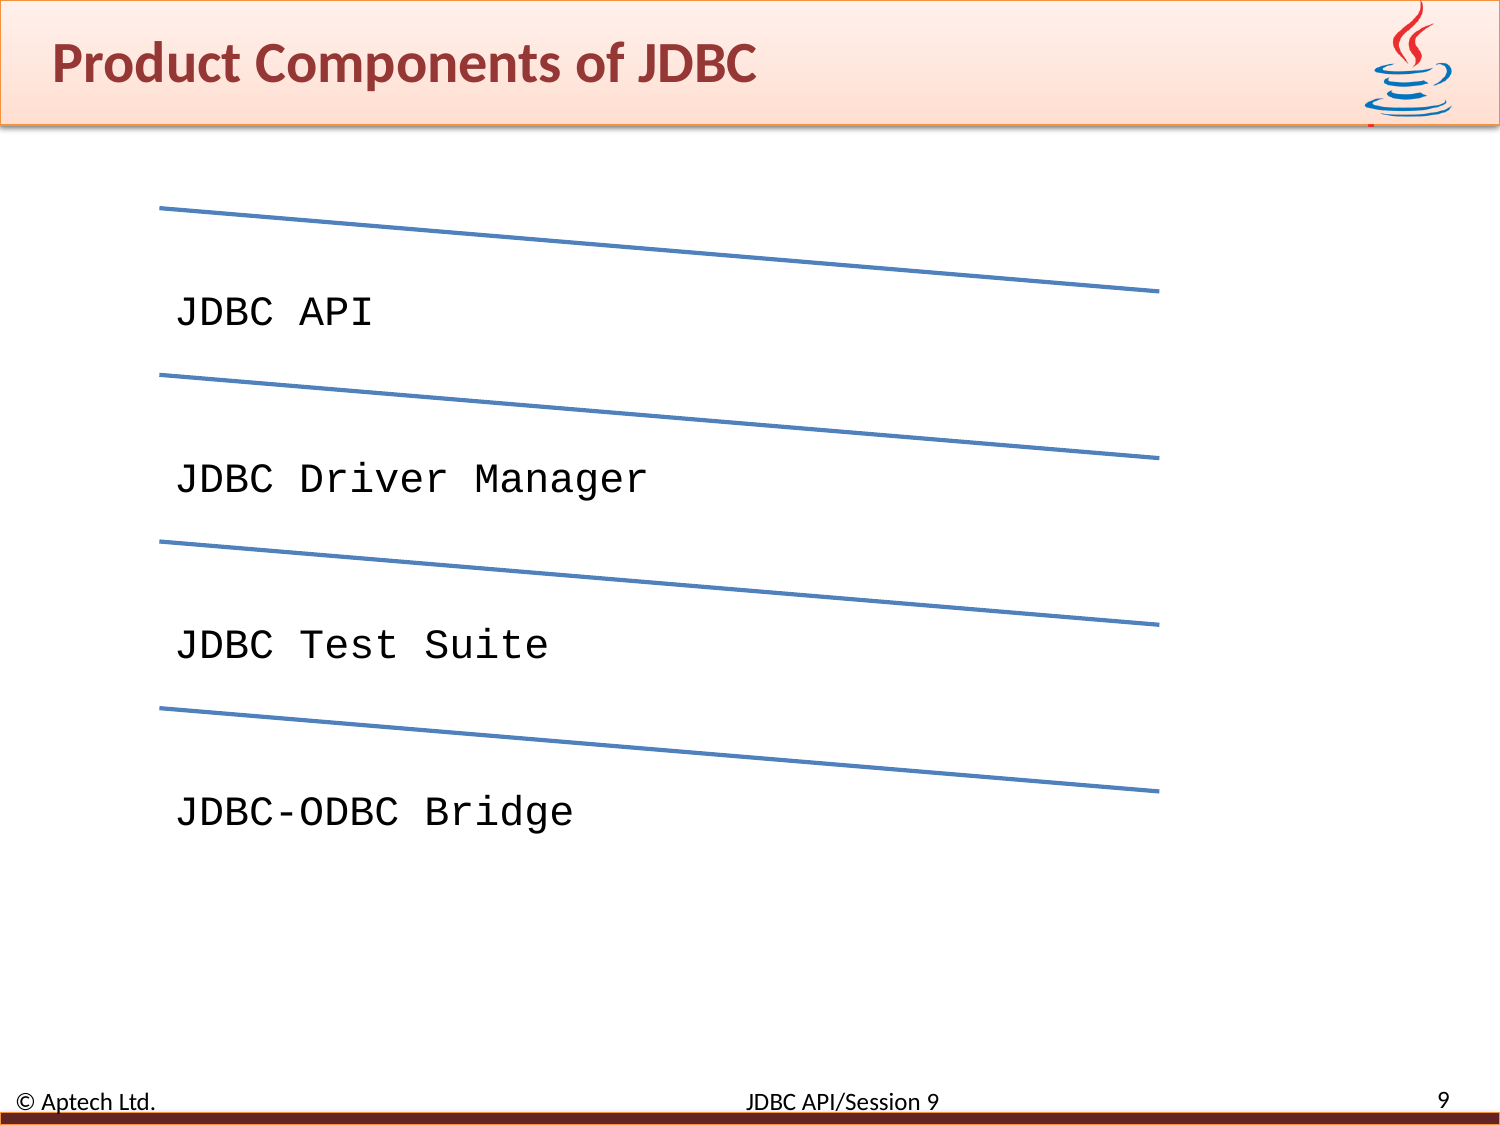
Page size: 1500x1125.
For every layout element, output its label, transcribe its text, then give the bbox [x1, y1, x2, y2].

title Product Components of JDBC [37, 24, 1288, 93]
footer © Aptech Ltd. JDBC API/Session 9 [0, 1087, 1325, 1113]
slide_number 9 [1337, 1084, 1465, 1113]
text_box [159, 207, 1160, 875]
picture [1362, 0, 1454, 127]
